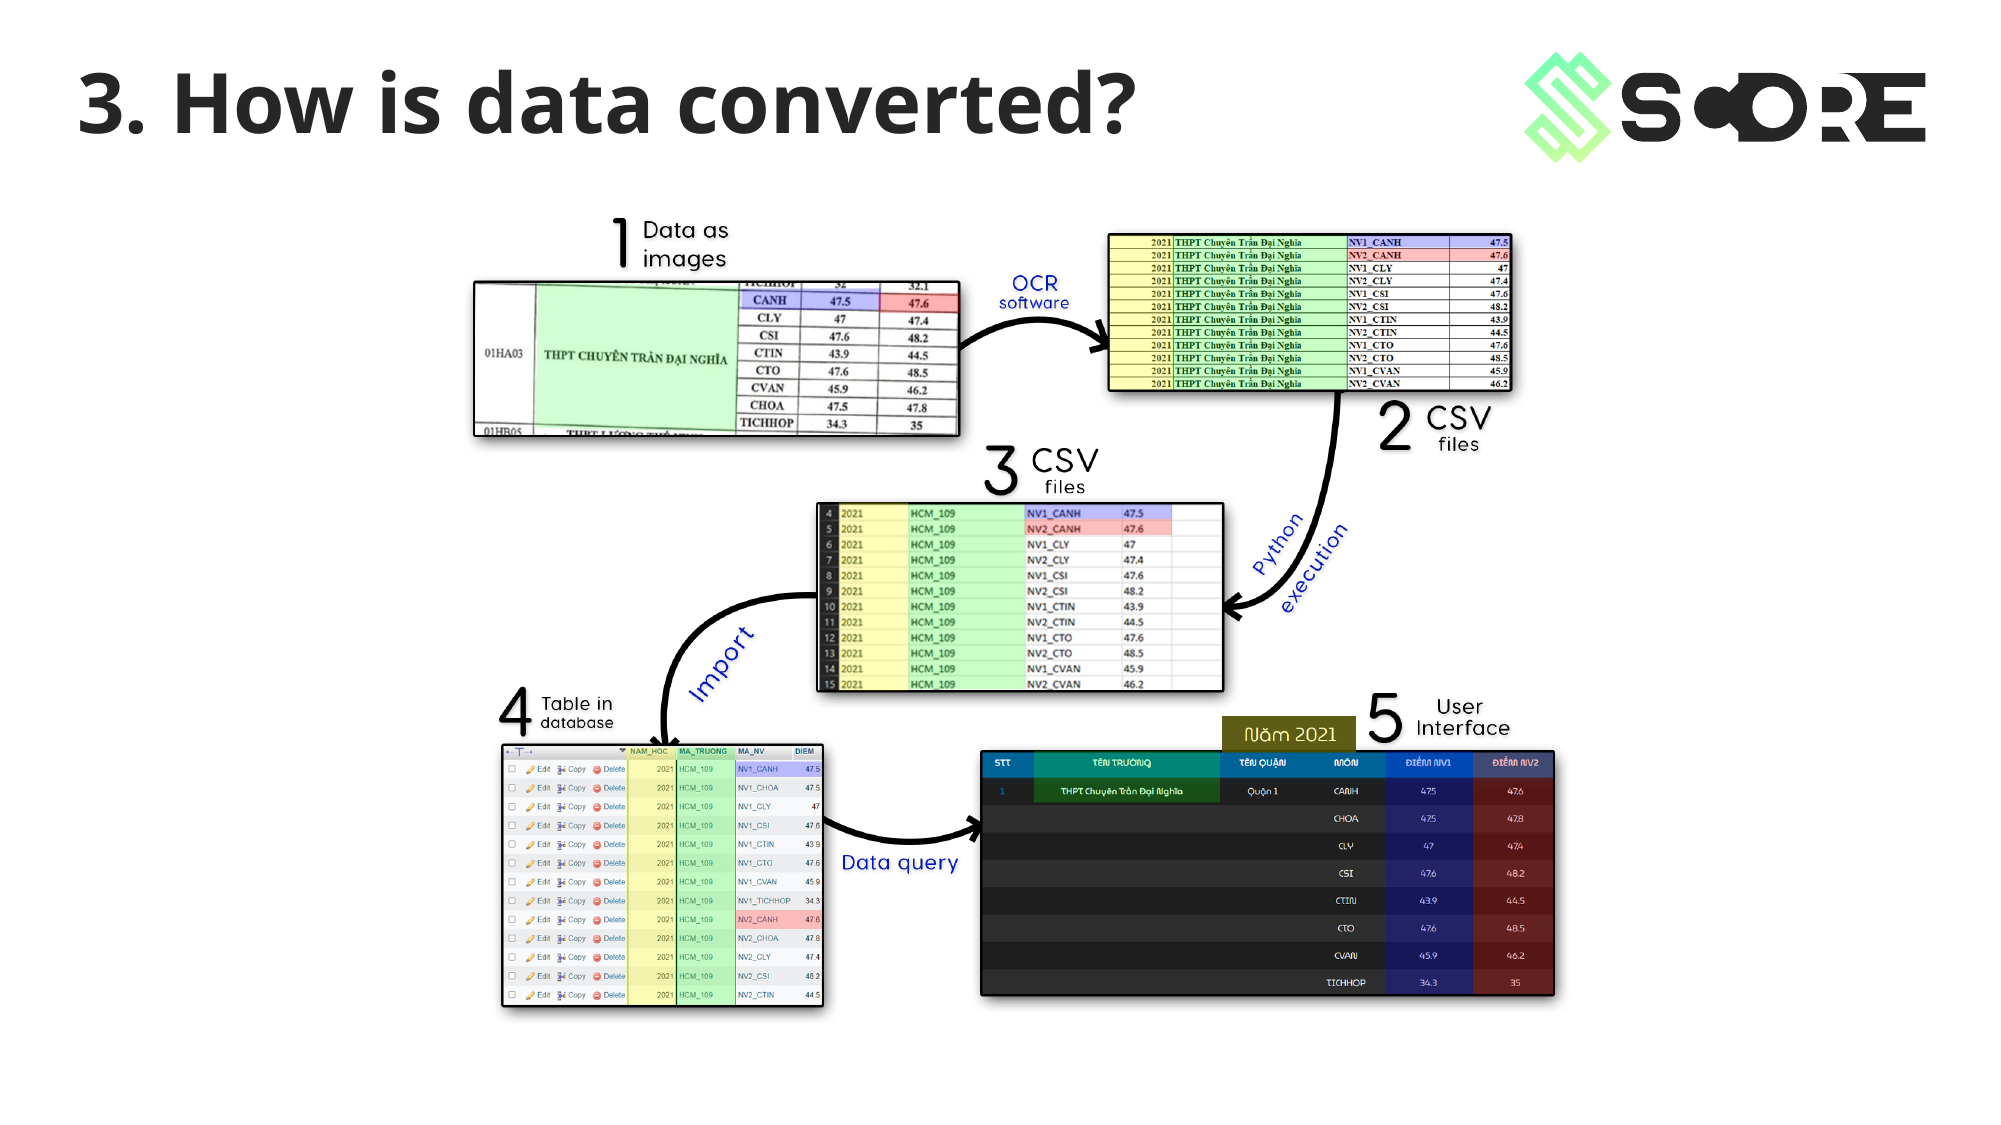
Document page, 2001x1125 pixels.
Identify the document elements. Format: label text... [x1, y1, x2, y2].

text_box [1693, 85, 1737, 130]
text_box [1806, 71, 1865, 143]
text_box [1620, 71, 1682, 143]
text_box [1523, 50, 1613, 139]
text_box 3. How is data converted? [62, 43, 1153, 158]
text_box [1522, 76, 1613, 165]
text_box [1823, 88, 1851, 111]
text_box [1837, 72, 1927, 143]
text_box [1823, 128, 1849, 143]
picture [429, 203, 1571, 1024]
text_box [1729, 71, 1806, 143]
text_box [1751, 85, 1795, 130]
